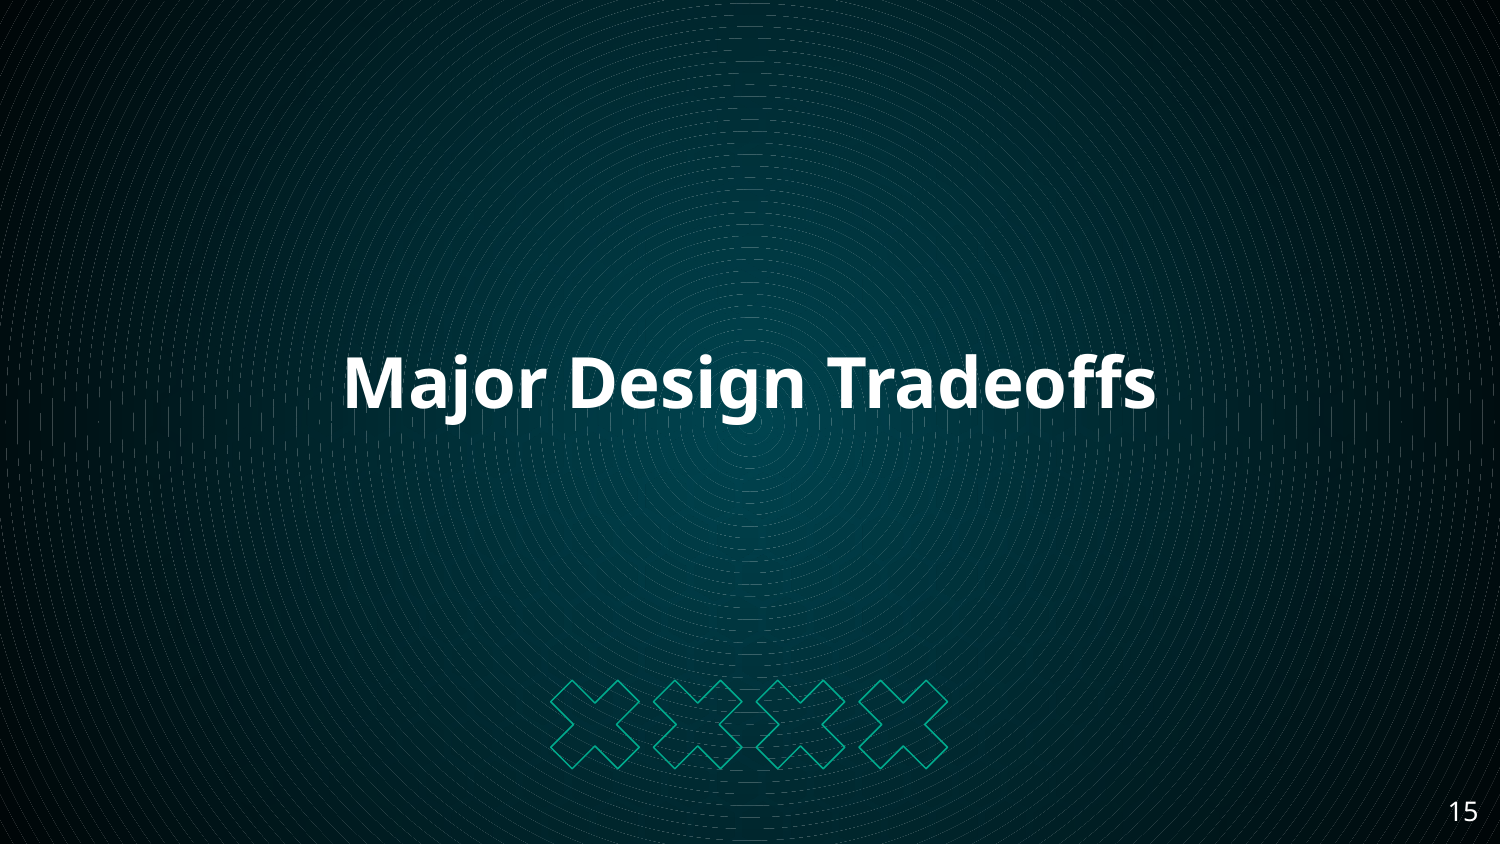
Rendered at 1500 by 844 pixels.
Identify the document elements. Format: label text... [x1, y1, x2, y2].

slide_number ‹#› [1403, 779, 1494, 844]
title Major Design Tradeoffs [217, 197, 1282, 647]
picture [0, 0, 1500, 844]
